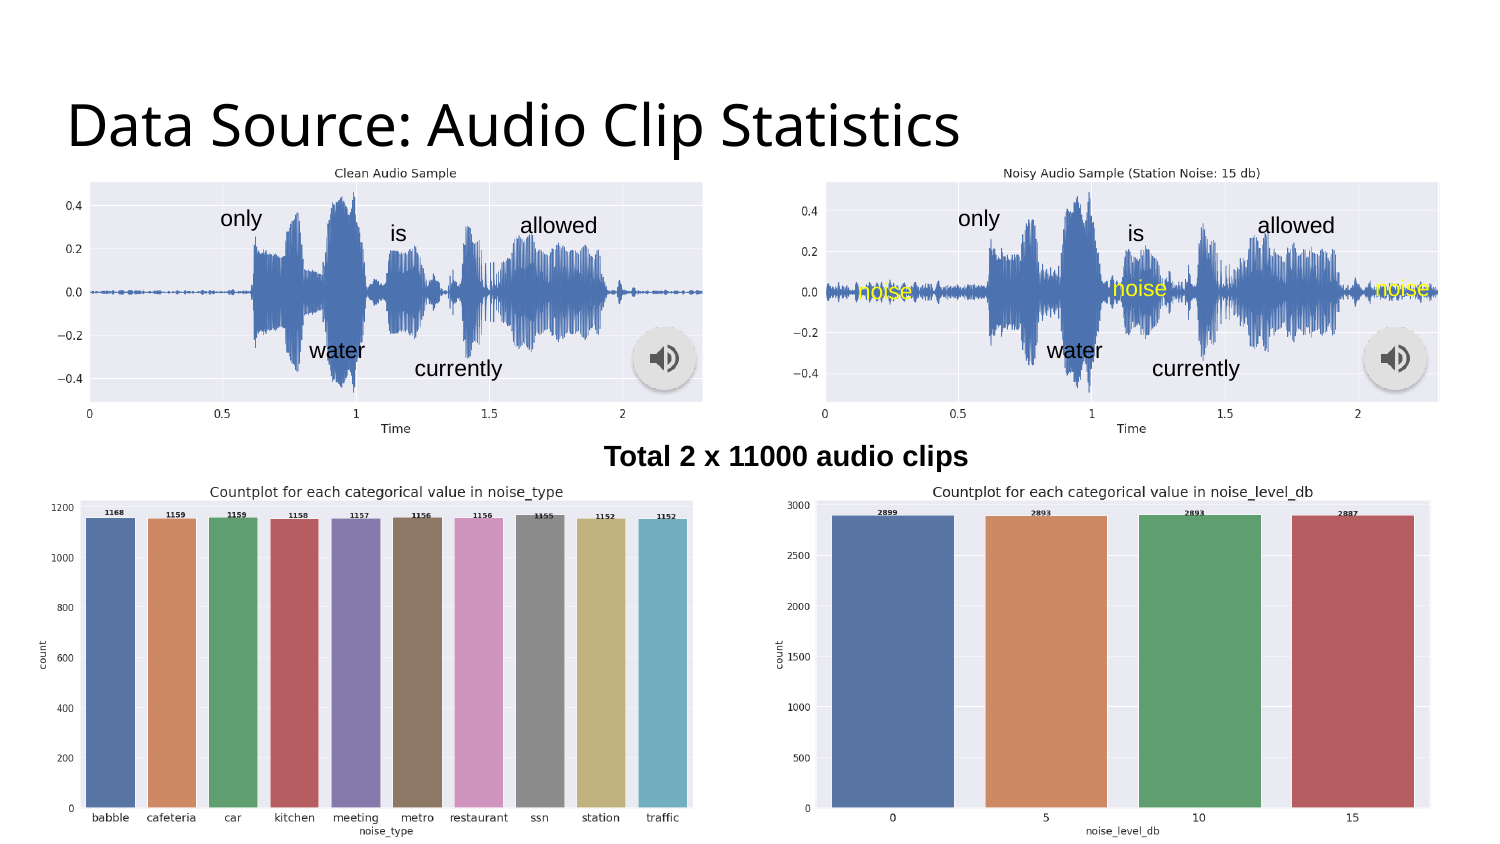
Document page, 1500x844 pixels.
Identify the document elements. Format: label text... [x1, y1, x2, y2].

title Data Source: Audio Clip Statistics [51, 72, 1449, 167]
picture [50, 163, 1442, 440]
text_box Total 2 x 11000 audio clips [588, 449, 1004, 480]
picture [34, 481, 1433, 840]
